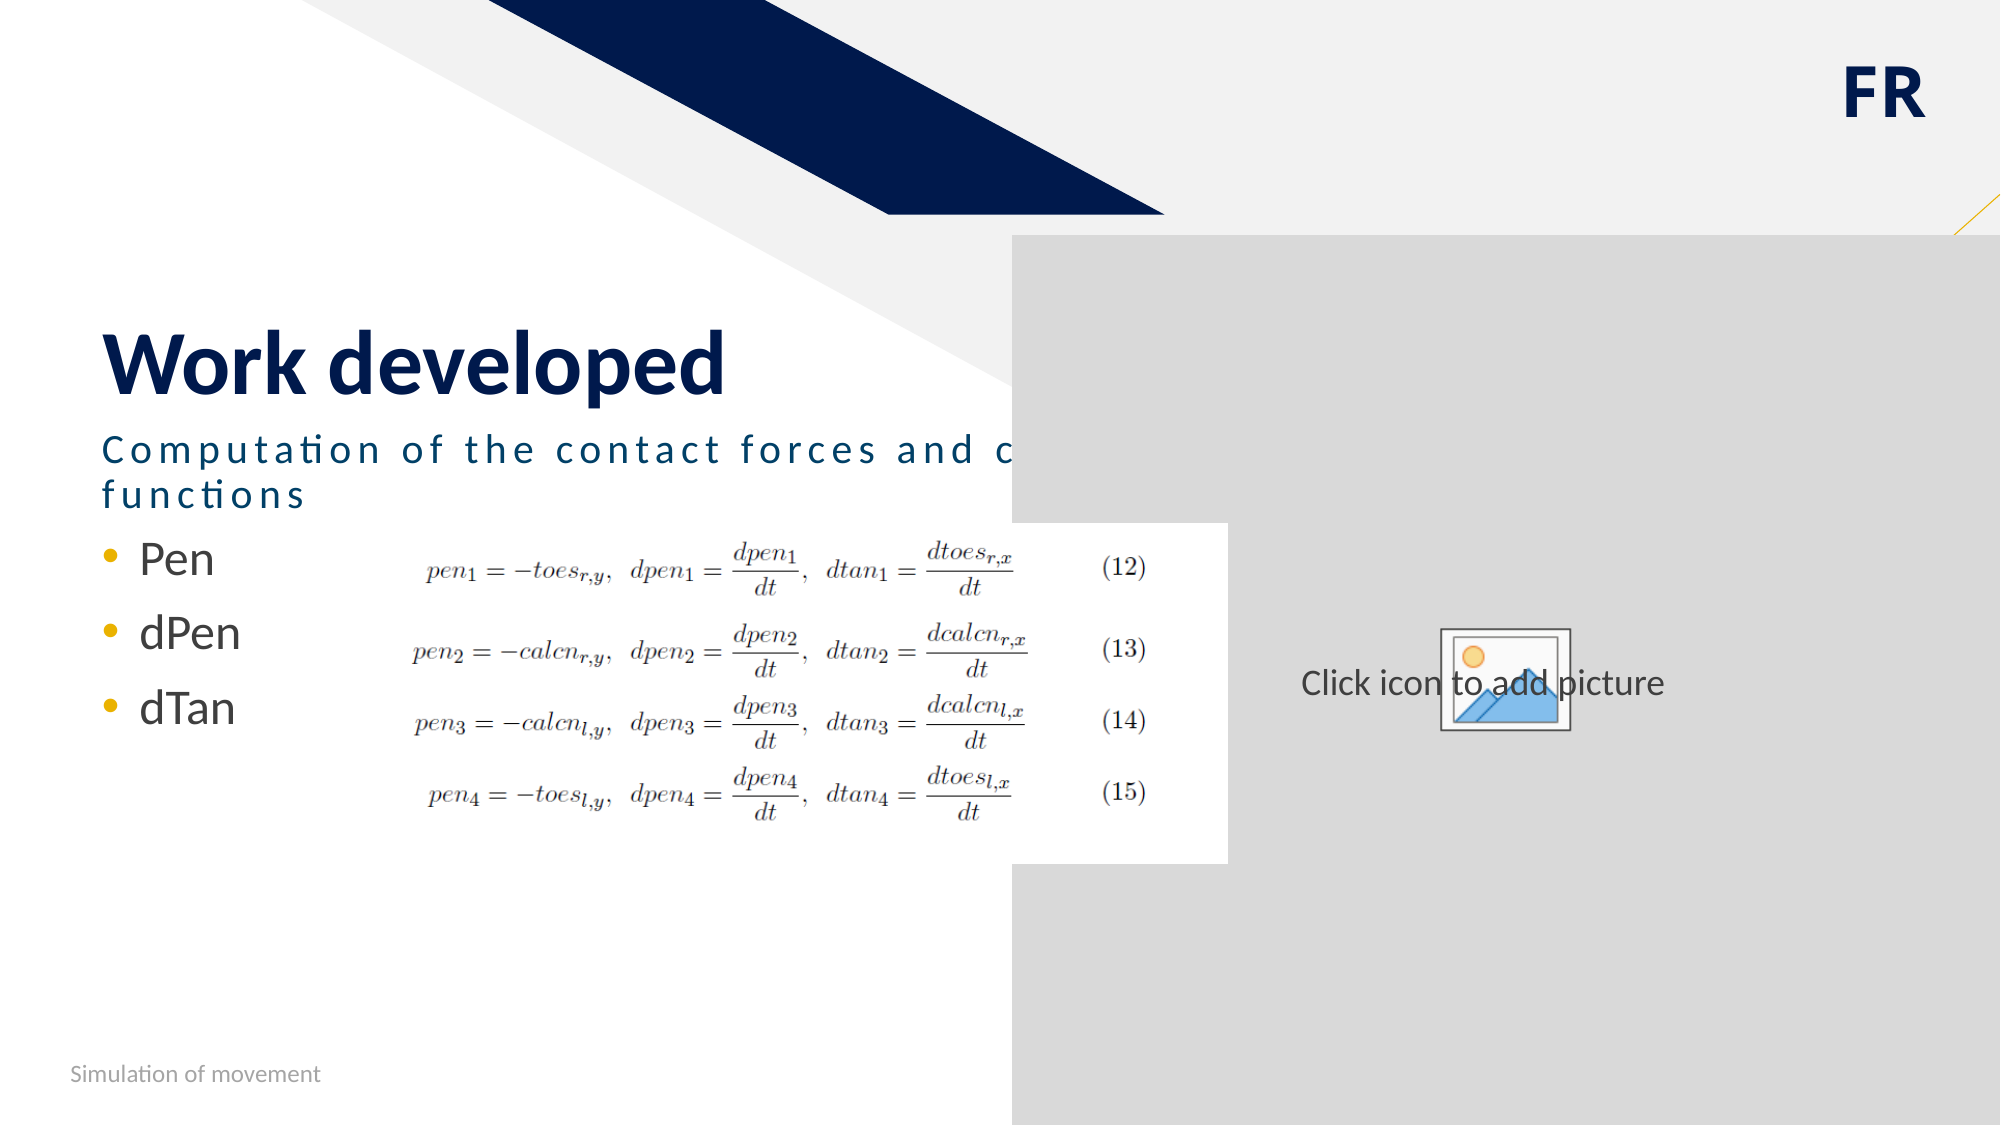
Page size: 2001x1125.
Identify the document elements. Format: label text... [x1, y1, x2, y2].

list Pen dPen dTan [87, 524, 968, 1010]
picture [325, 235, 2000, 1125]
footer Simulation of movement [55, 1042, 731, 1103]
title Work developed [87, 214, 1292, 415]
list Computation of the contact forces and cost functions [87, 420, 1012, 521]
